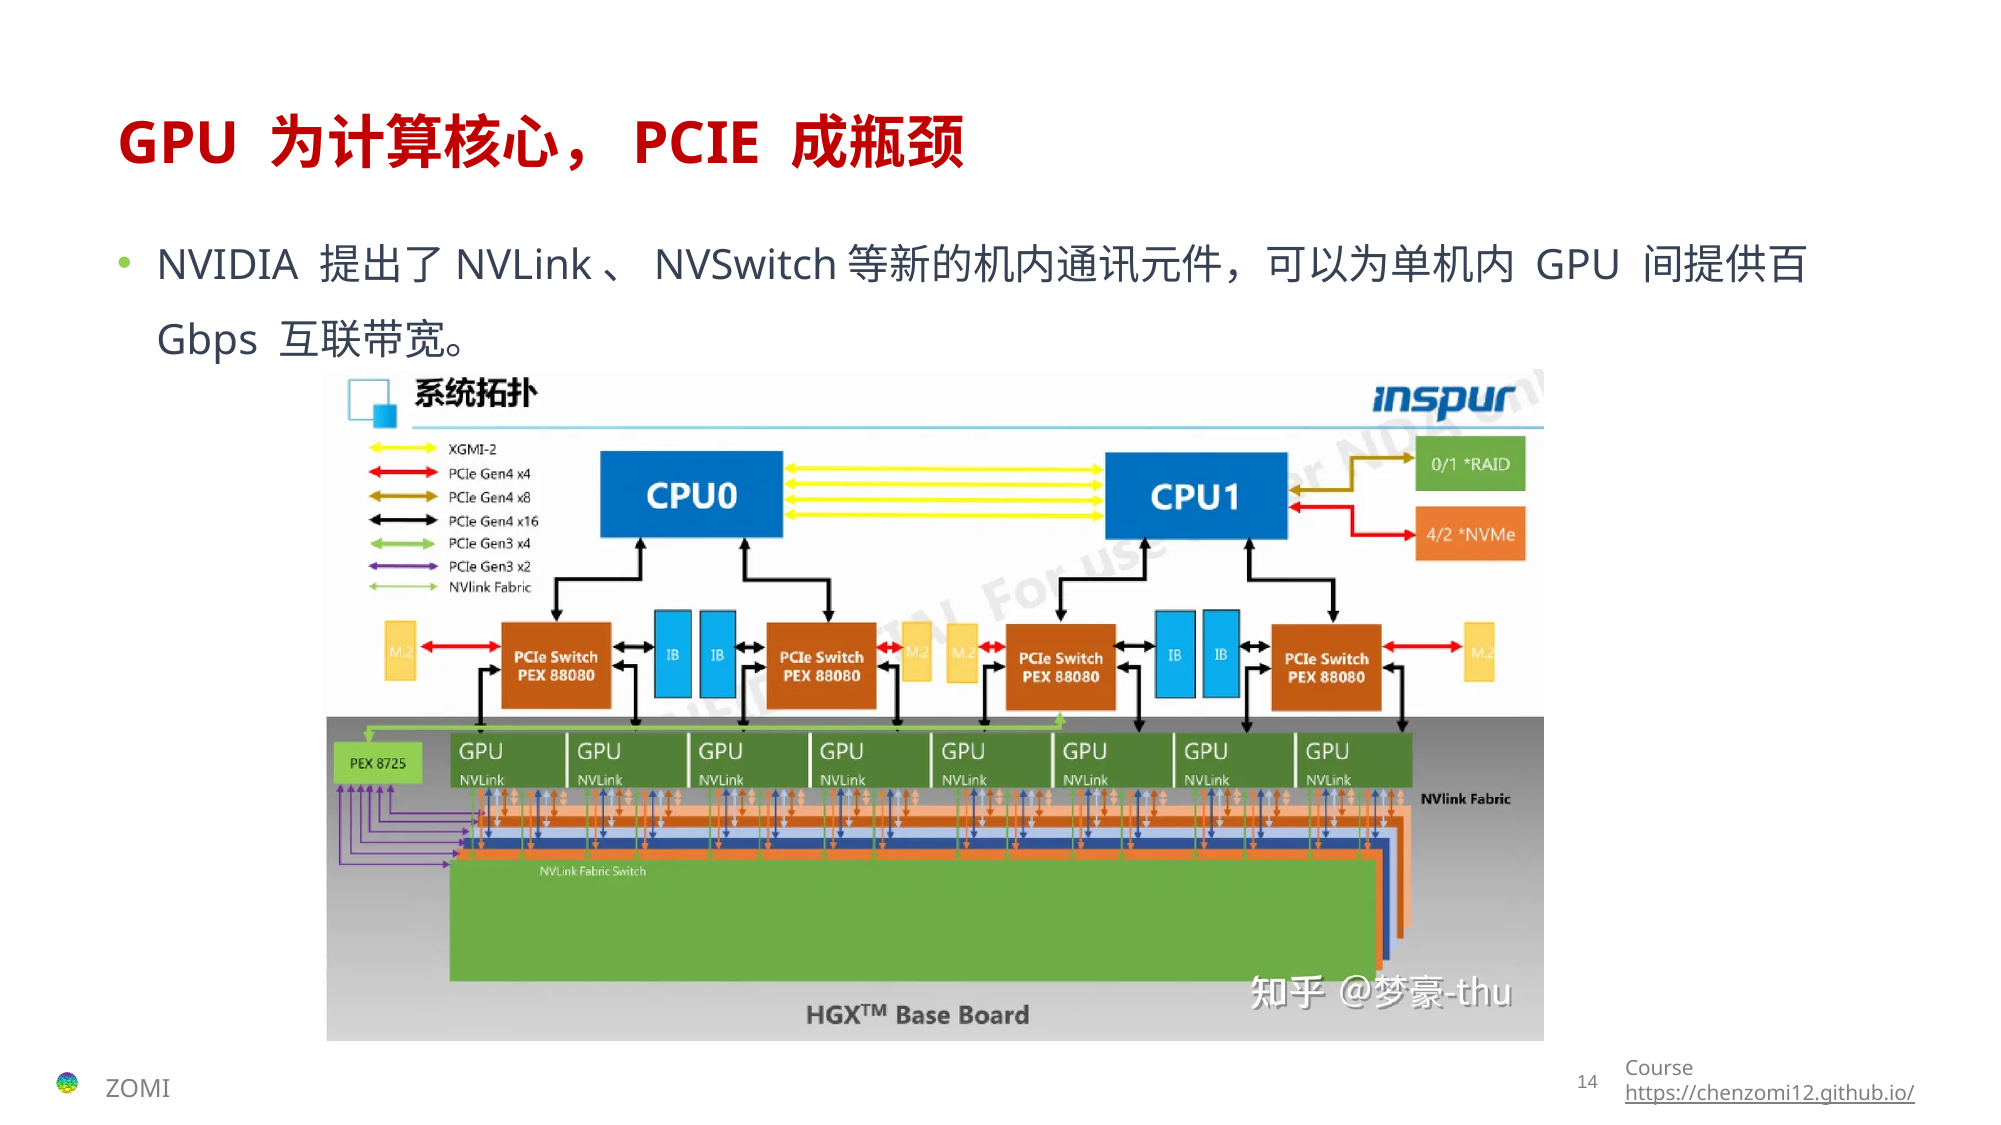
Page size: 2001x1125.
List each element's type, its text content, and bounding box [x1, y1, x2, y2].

picture [57, 1073, 77, 1093]
title GPU 为计算核心，PCIE 成瓶颈 [102, 91, 1901, 189]
picture [321, 369, 1544, 1043]
list NVIDIA 提出了NVLink、NVSwitch等新的机内通讯元件，可以为单机内 GPU 间提供百 Gbps 互联带宽。 [102, 205, 1901, 1043]
